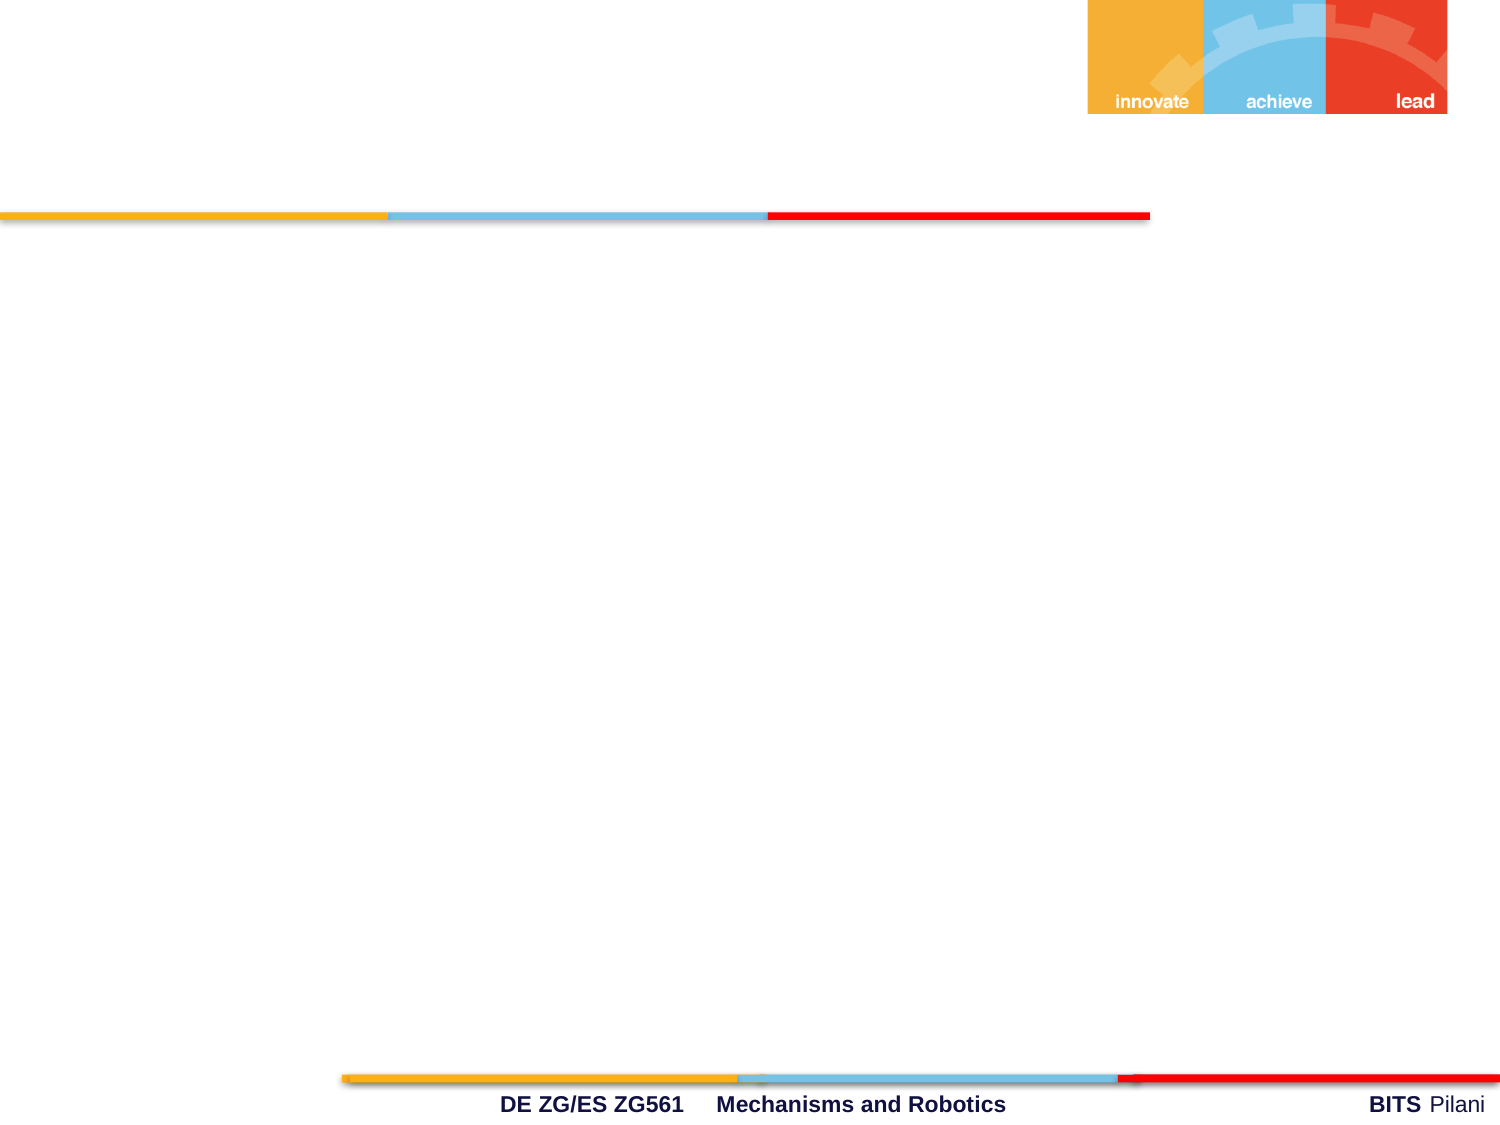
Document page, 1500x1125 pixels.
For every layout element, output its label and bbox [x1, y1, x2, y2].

picture [1087, 0, 1448, 114]
